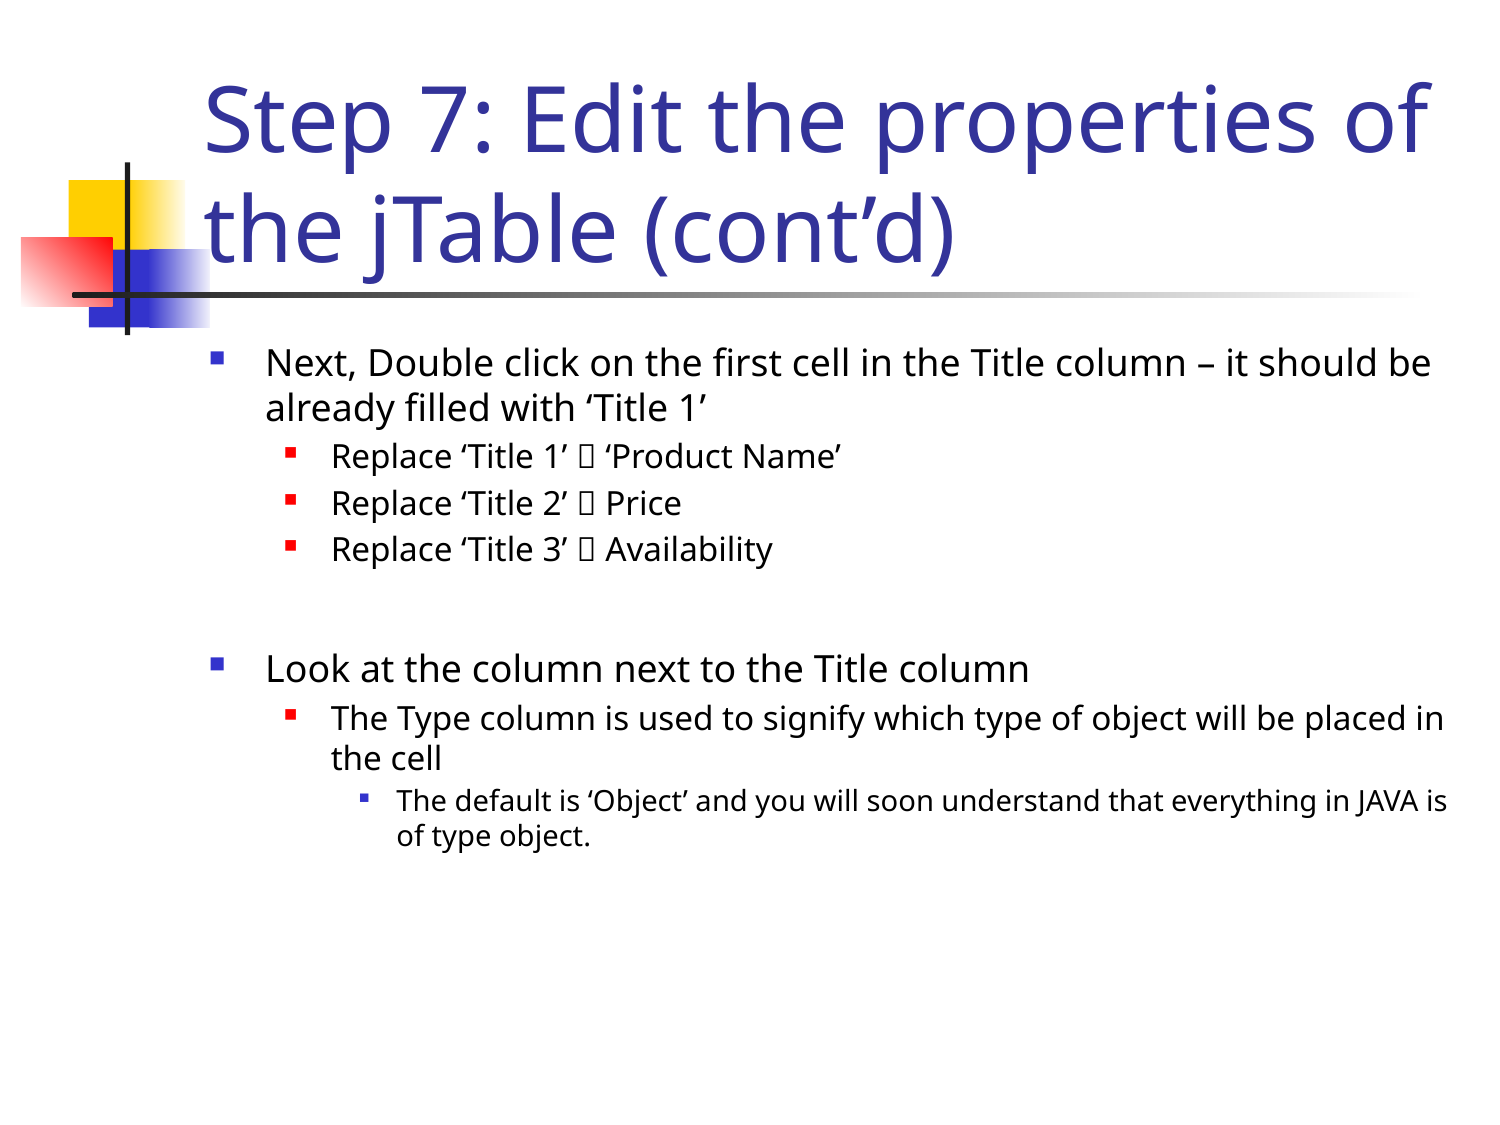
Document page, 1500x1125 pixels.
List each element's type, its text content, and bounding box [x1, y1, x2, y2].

list Next, Double click on the first cell in the Title column – it should be already filled with ‘Title 1’ Replace ‘Title 1’  ‘Product Name’ Replace ‘Title 2’  Price Replace ‘Title 3’  Availability Look at the column next to the Title column The Type column is used to signify which type of object will be placed in the cell The default is ‘Object’ and you will soon understand that everything in JAVA is of type object. [193, 330, 1470, 1007]
title Step 7: Edit the properties of the jTable (cont’d) [188, 101, 1468, 289]
